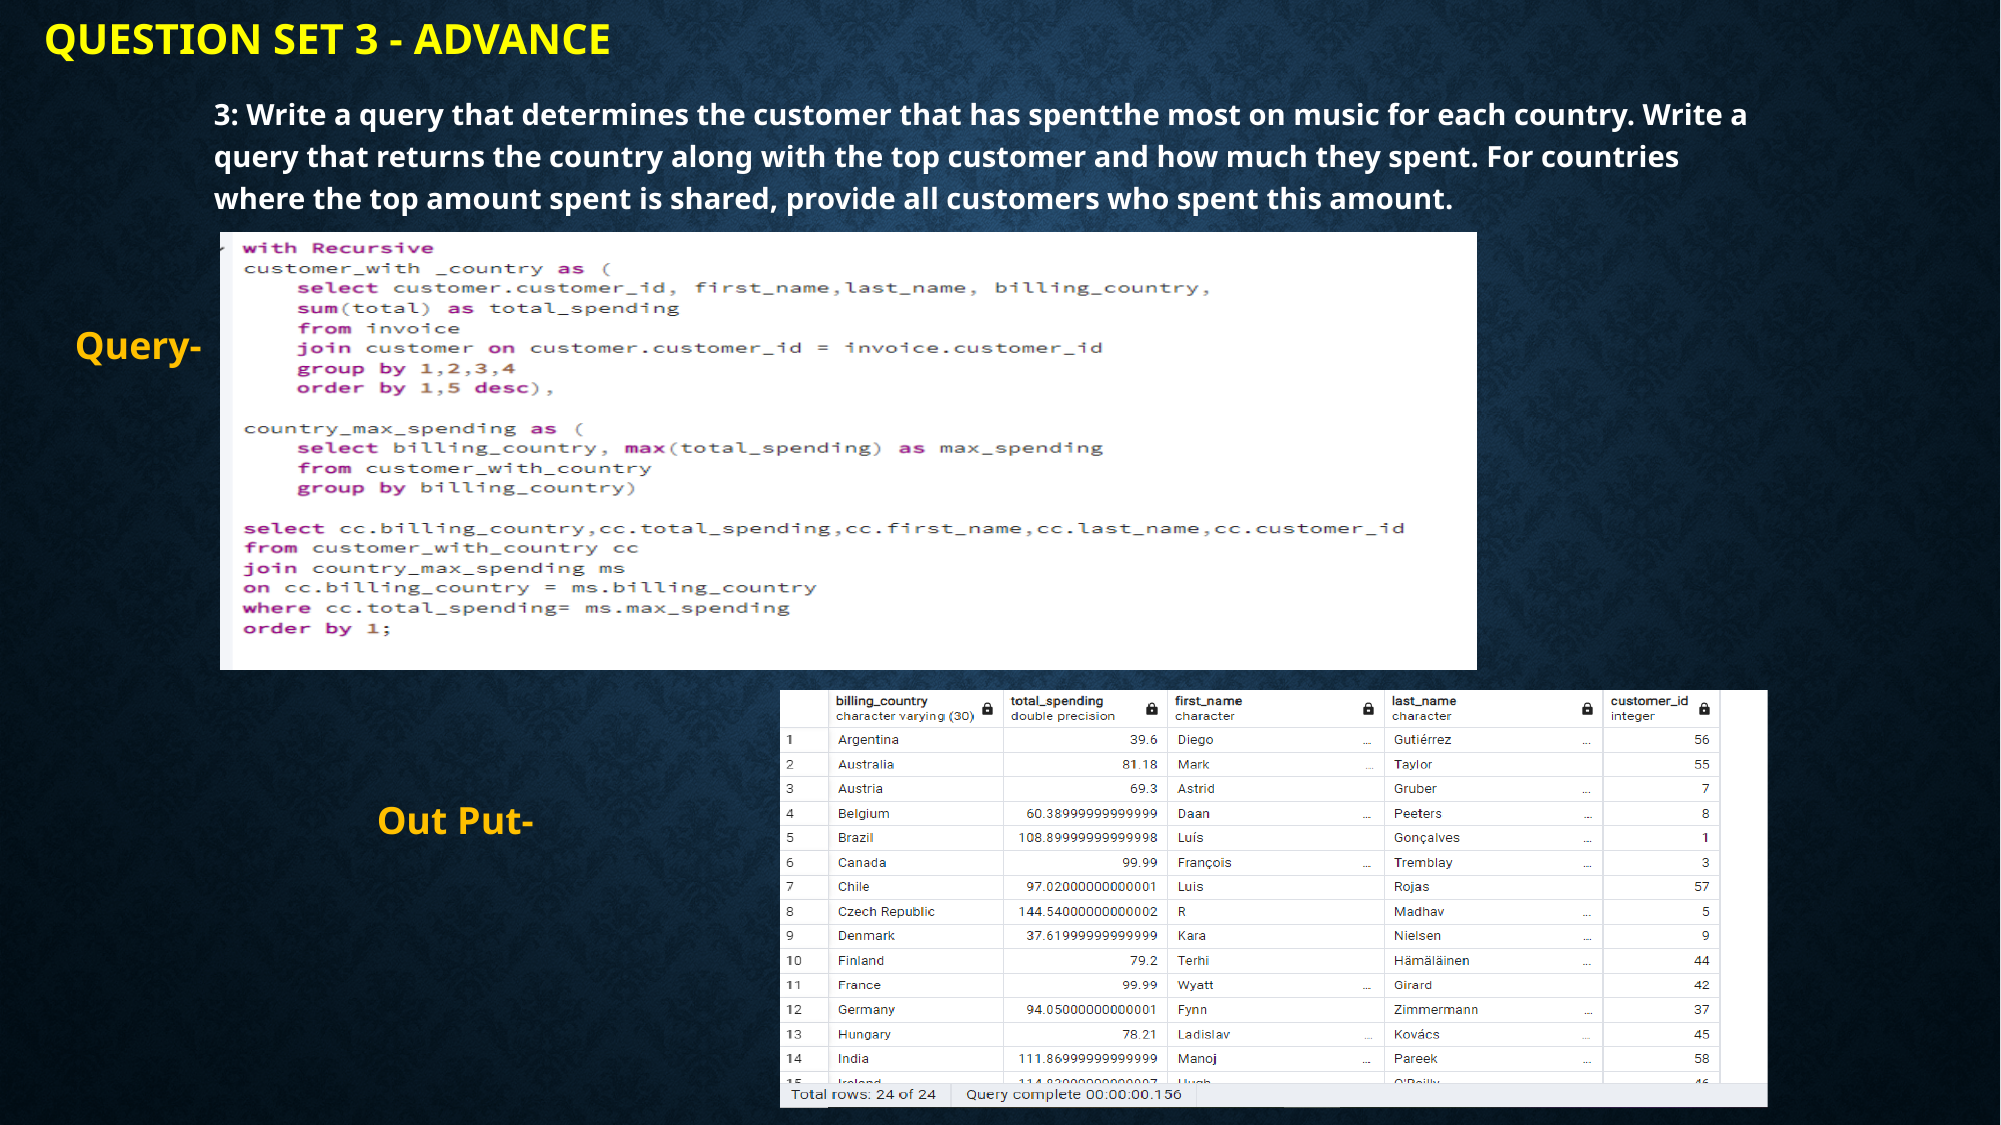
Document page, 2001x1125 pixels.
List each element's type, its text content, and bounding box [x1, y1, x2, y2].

text_box Query- [60, 314, 212, 375]
list 3: Write a query that determines the customer that has spentthe most on music for each country. Write a query that returns the country along with the top customer and how much they spent. For countries where the top amount spent is shared, provide all customers who spent this amount. [198, 81, 1768, 295]
text_box Out Put- [362, 789, 549, 850]
title Question Set 3 - Advance [0, 0, 656, 83]
picture [219, 232, 1478, 670]
picture [779, 689, 1769, 1109]
